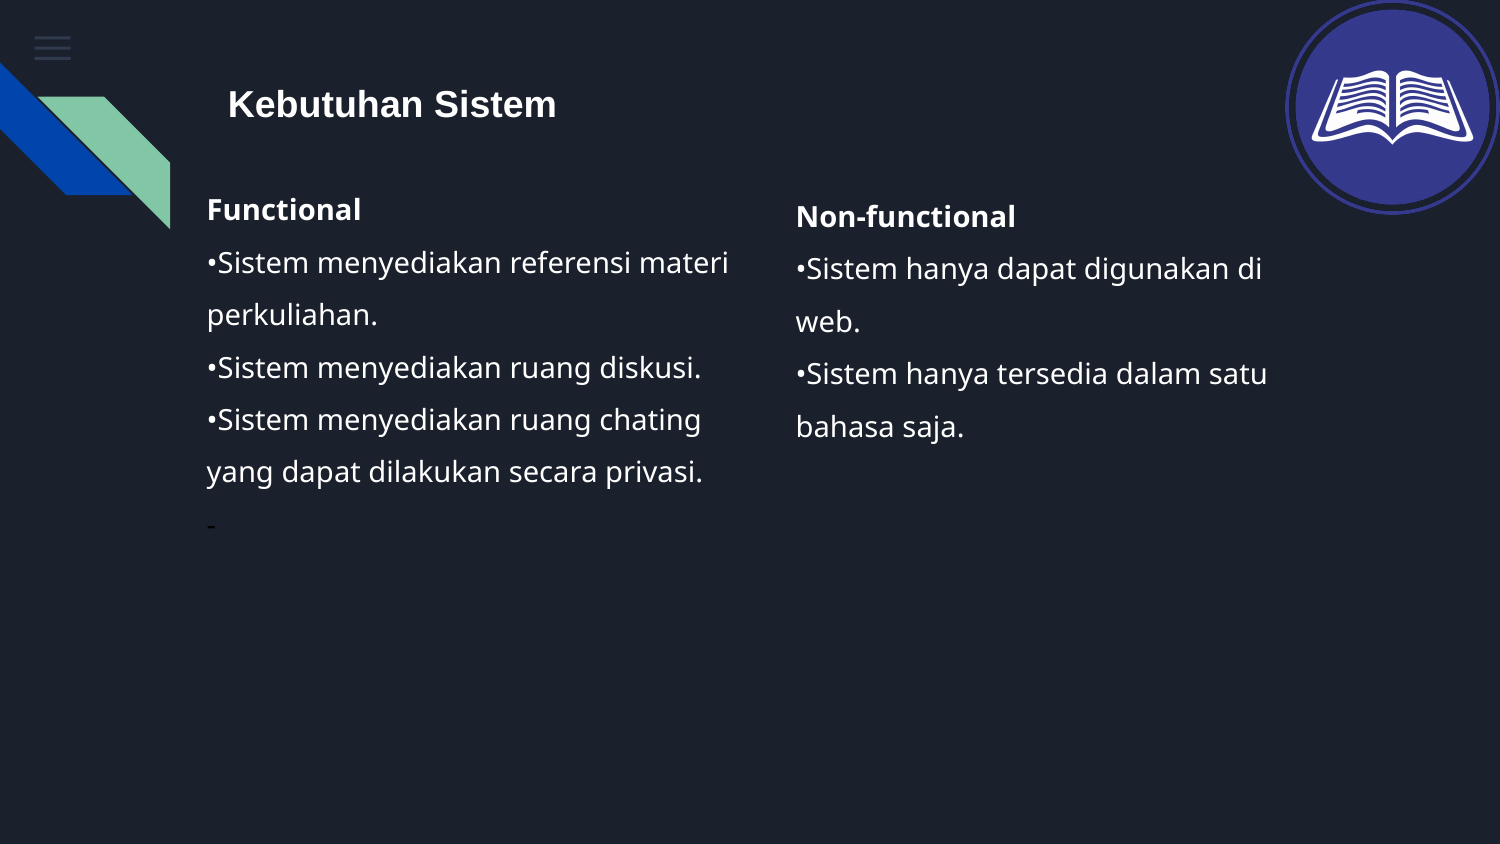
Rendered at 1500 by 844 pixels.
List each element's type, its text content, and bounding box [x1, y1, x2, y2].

list Non-functional •Sistem hanya dapat digunakan di web. •Sistem hanya tersedia dalam satu bahasa saja. [780, 165, 1339, 644]
picture [1285, 0, 1500, 215]
list Functional •Sistem menyediakan referensi materi perkuliahan. •Sistem menyediakan ruang diskusi. •Sistem menyediakan ruang chating yang dapat dilakukan secara privasi. - [191, 159, 750, 637]
title Kebutuhan Sistem [212, 64, 1280, 215]
